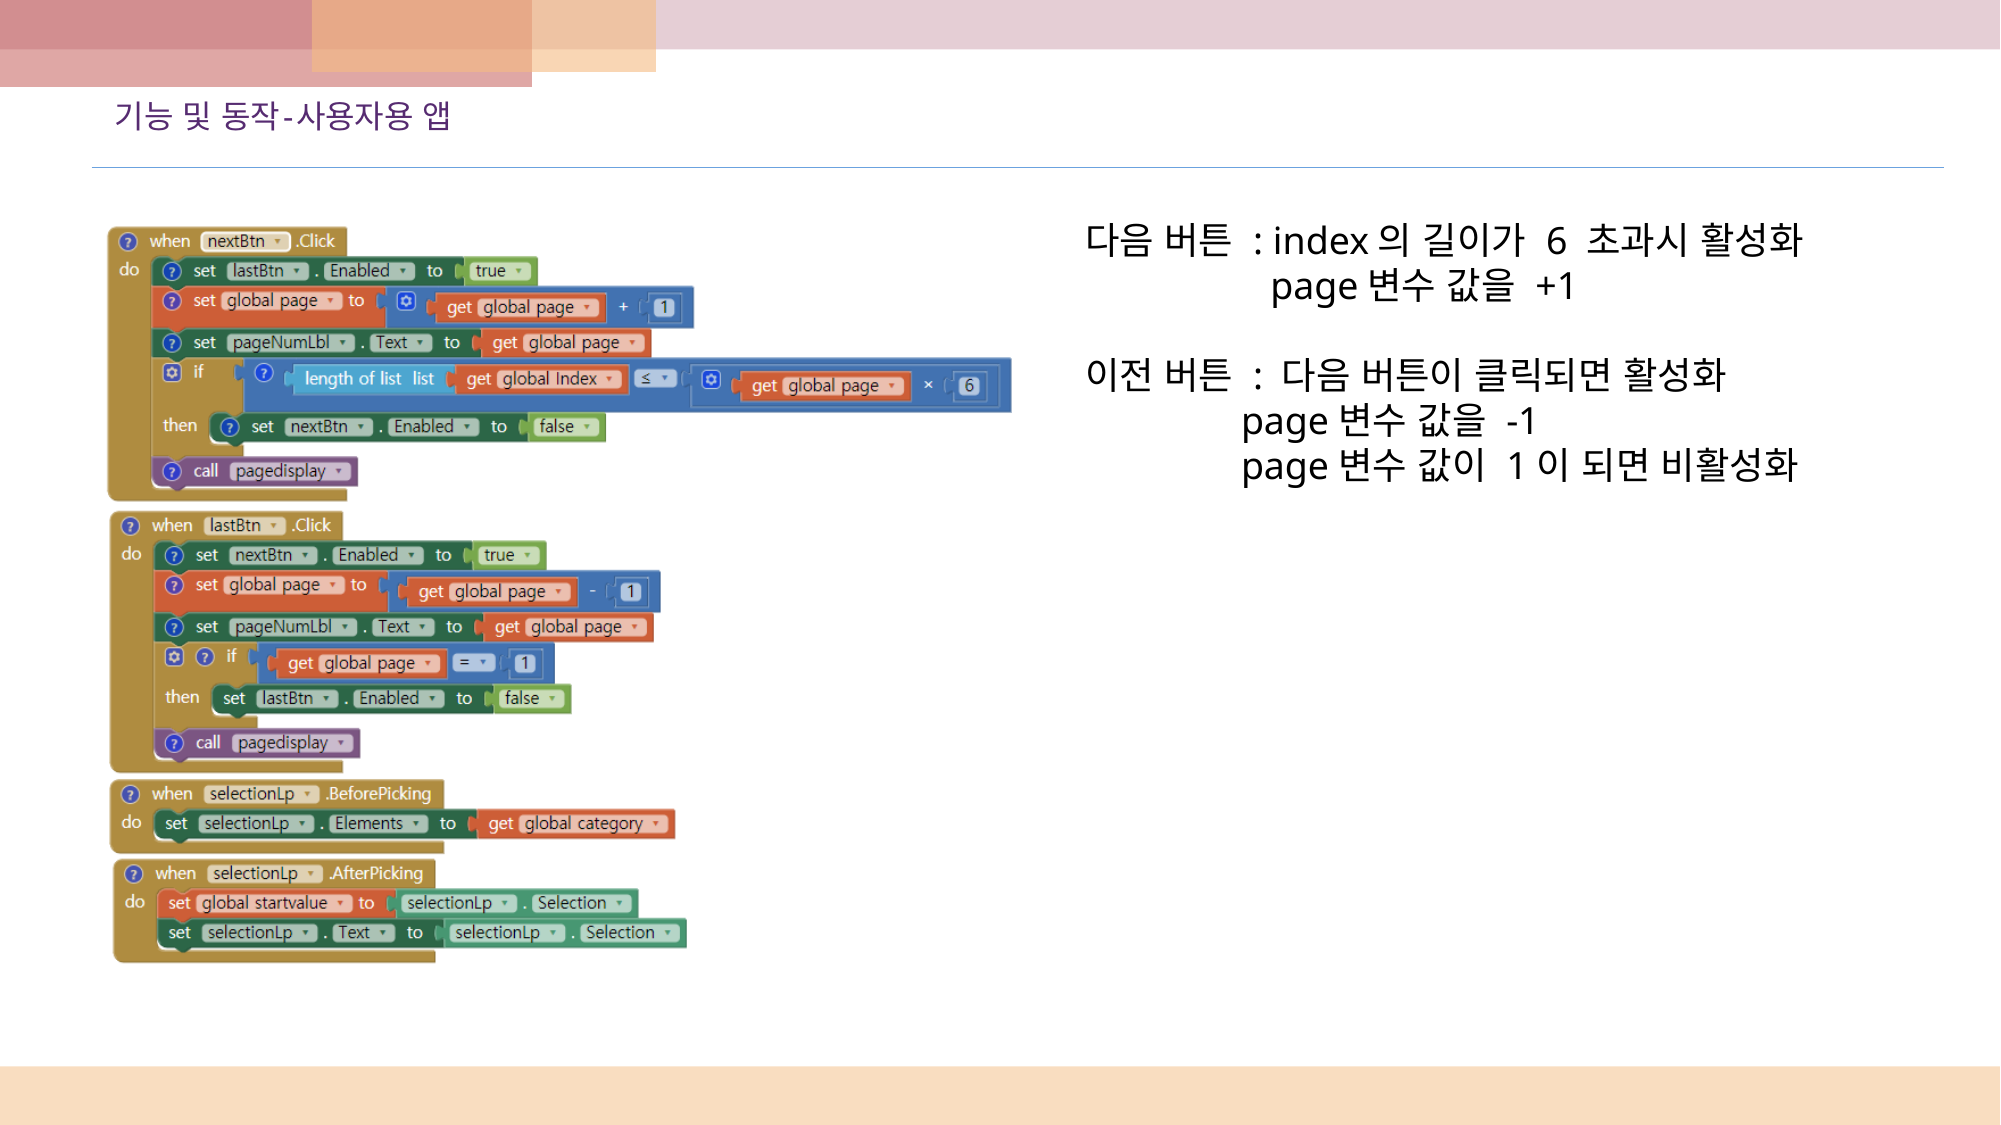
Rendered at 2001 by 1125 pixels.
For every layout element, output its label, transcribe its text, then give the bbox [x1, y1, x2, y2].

text_box 다음 버튼 : index의 길이가 6 초과시 활성화 page변수 값을 +1 이전 버튼 : 다음 버튼이 클릭되면 활성화 page변수 값을 -1 page변수 값이 1이 되면 비활성화 [1070, 209, 1838, 495]
picture [99, 222, 1038, 969]
title 기능 및 동작-사용자용 앱 [99, 88, 1544, 143]
